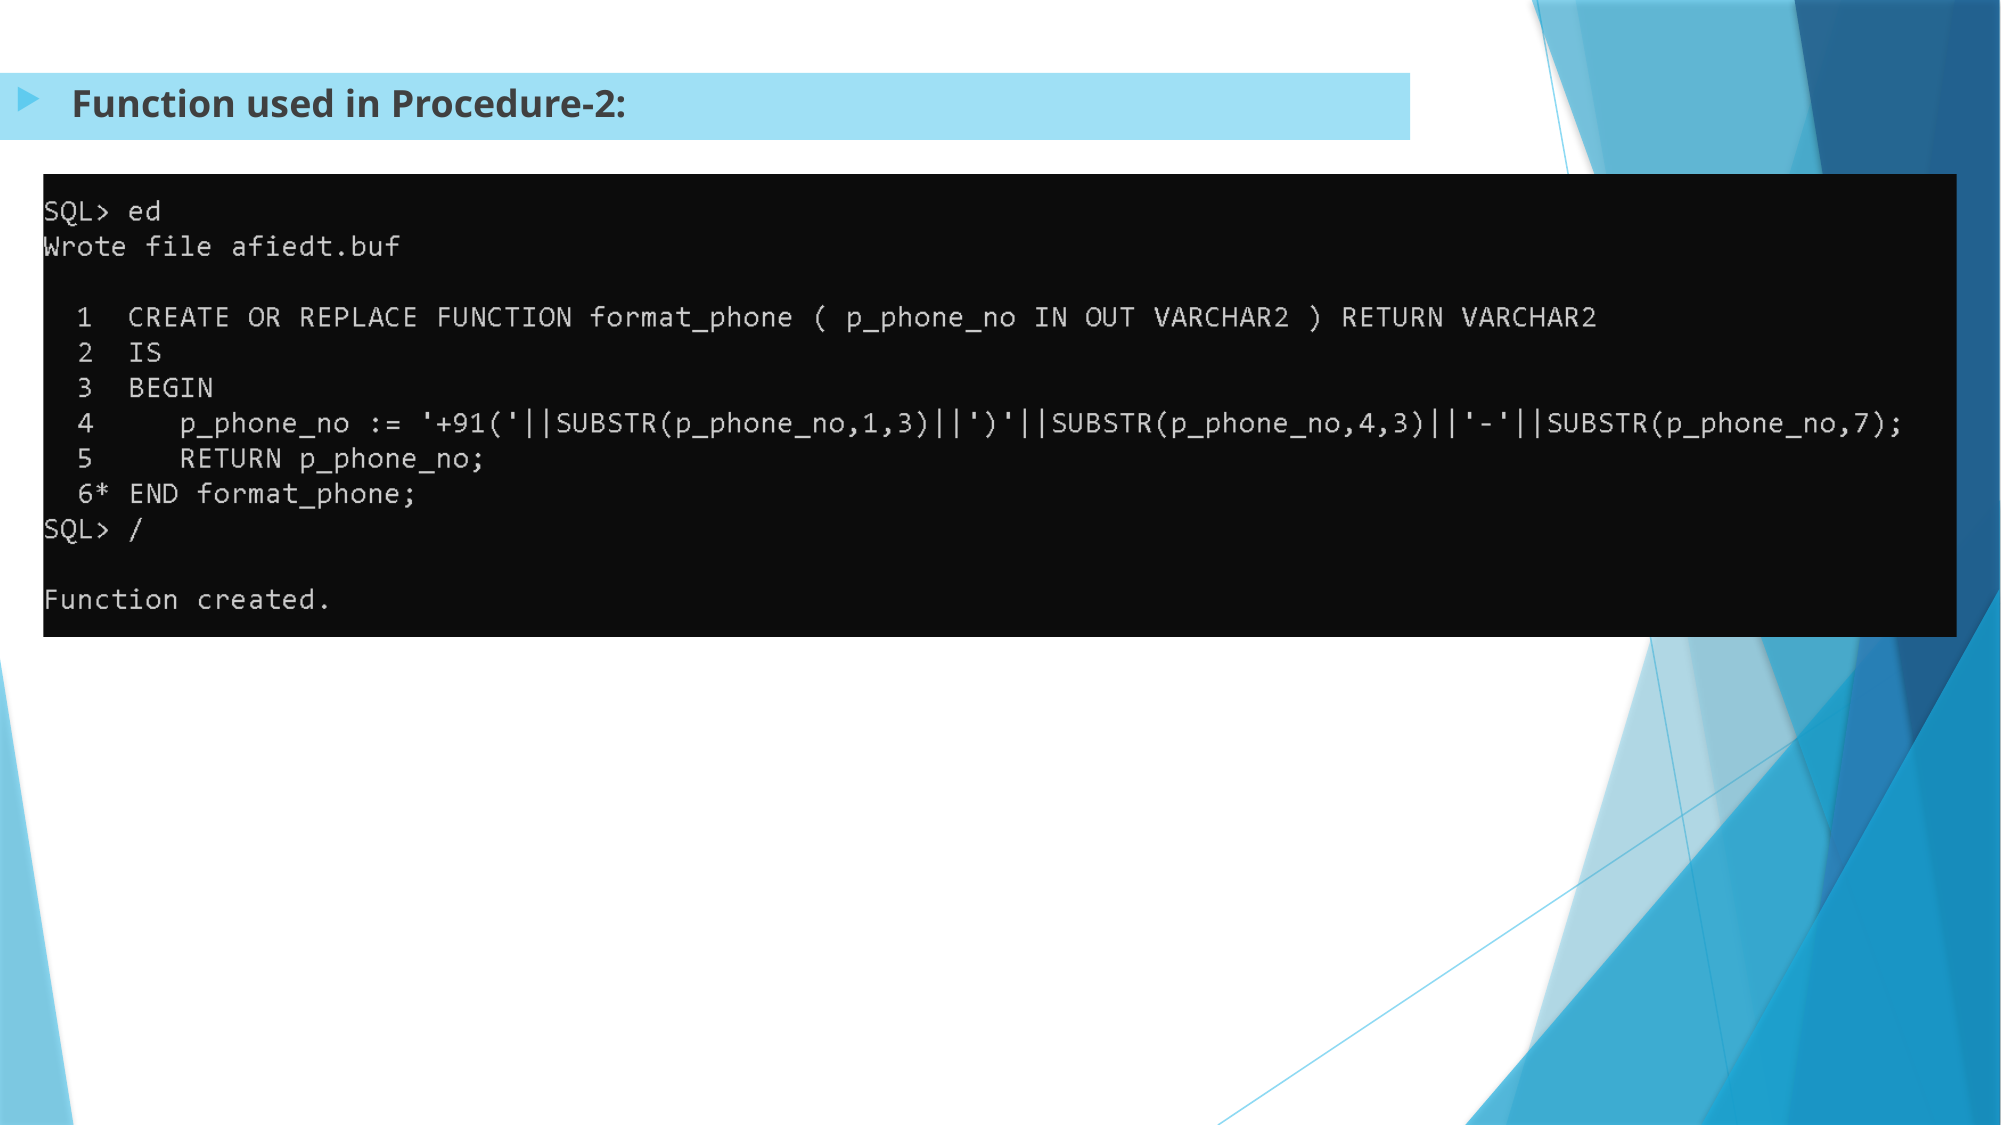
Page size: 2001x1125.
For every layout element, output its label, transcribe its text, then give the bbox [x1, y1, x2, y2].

picture [42, 173, 1958, 638]
list Function used in Procedure-2: [0, 72, 1411, 140]
